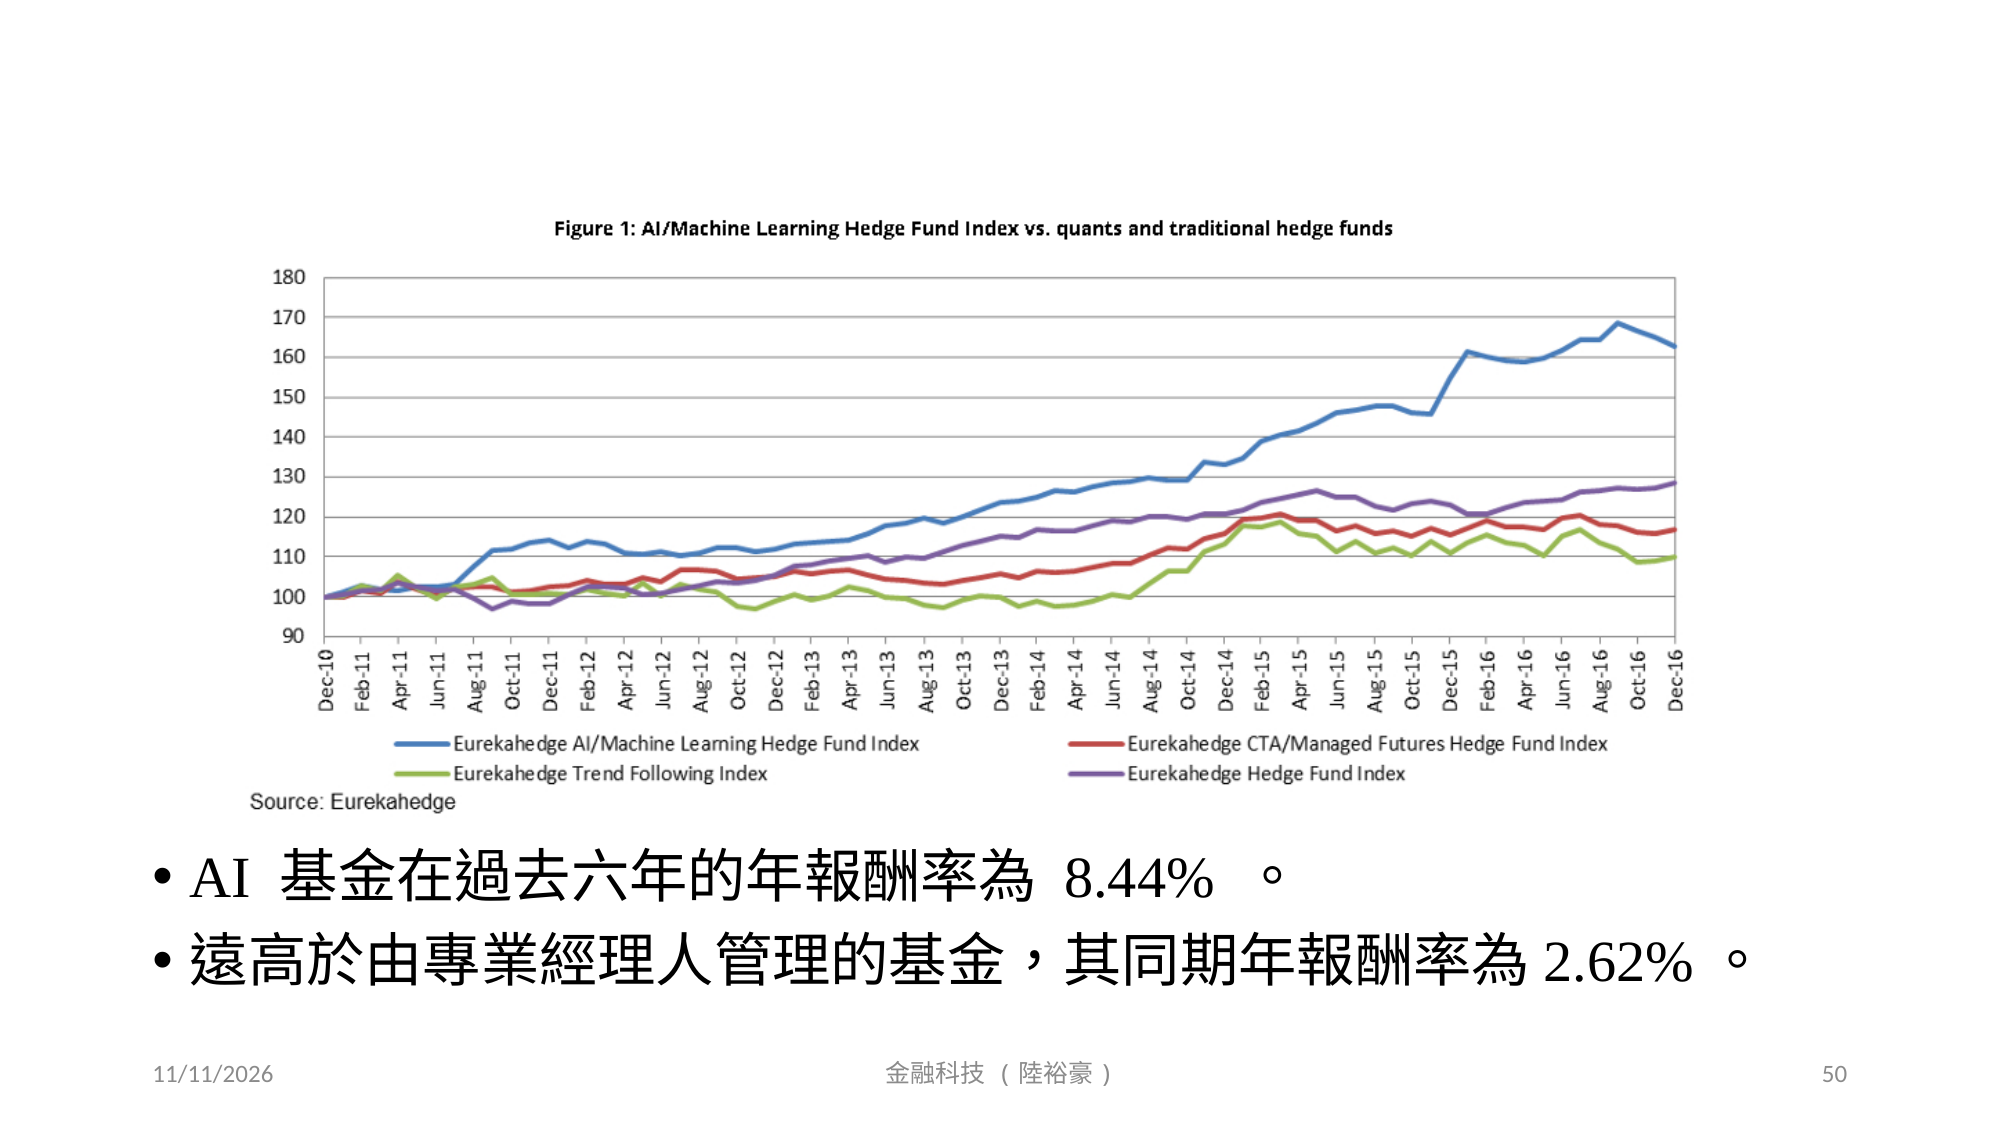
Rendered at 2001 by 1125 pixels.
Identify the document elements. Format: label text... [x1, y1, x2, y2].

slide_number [137, 1042, 588, 1103]
footer 金融科技 (陸裕豪) [662, 1042, 1338, 1103]
slide_number 50 [1412, 1042, 1863, 1103]
list AI 基金在過去六年的年報酬率為 8.44% 。 遠高於由專業經理人管理的基金，其同期年報酬率為2.62%。 [137, 840, 1863, 1014]
picture [212, 194, 1713, 826]
